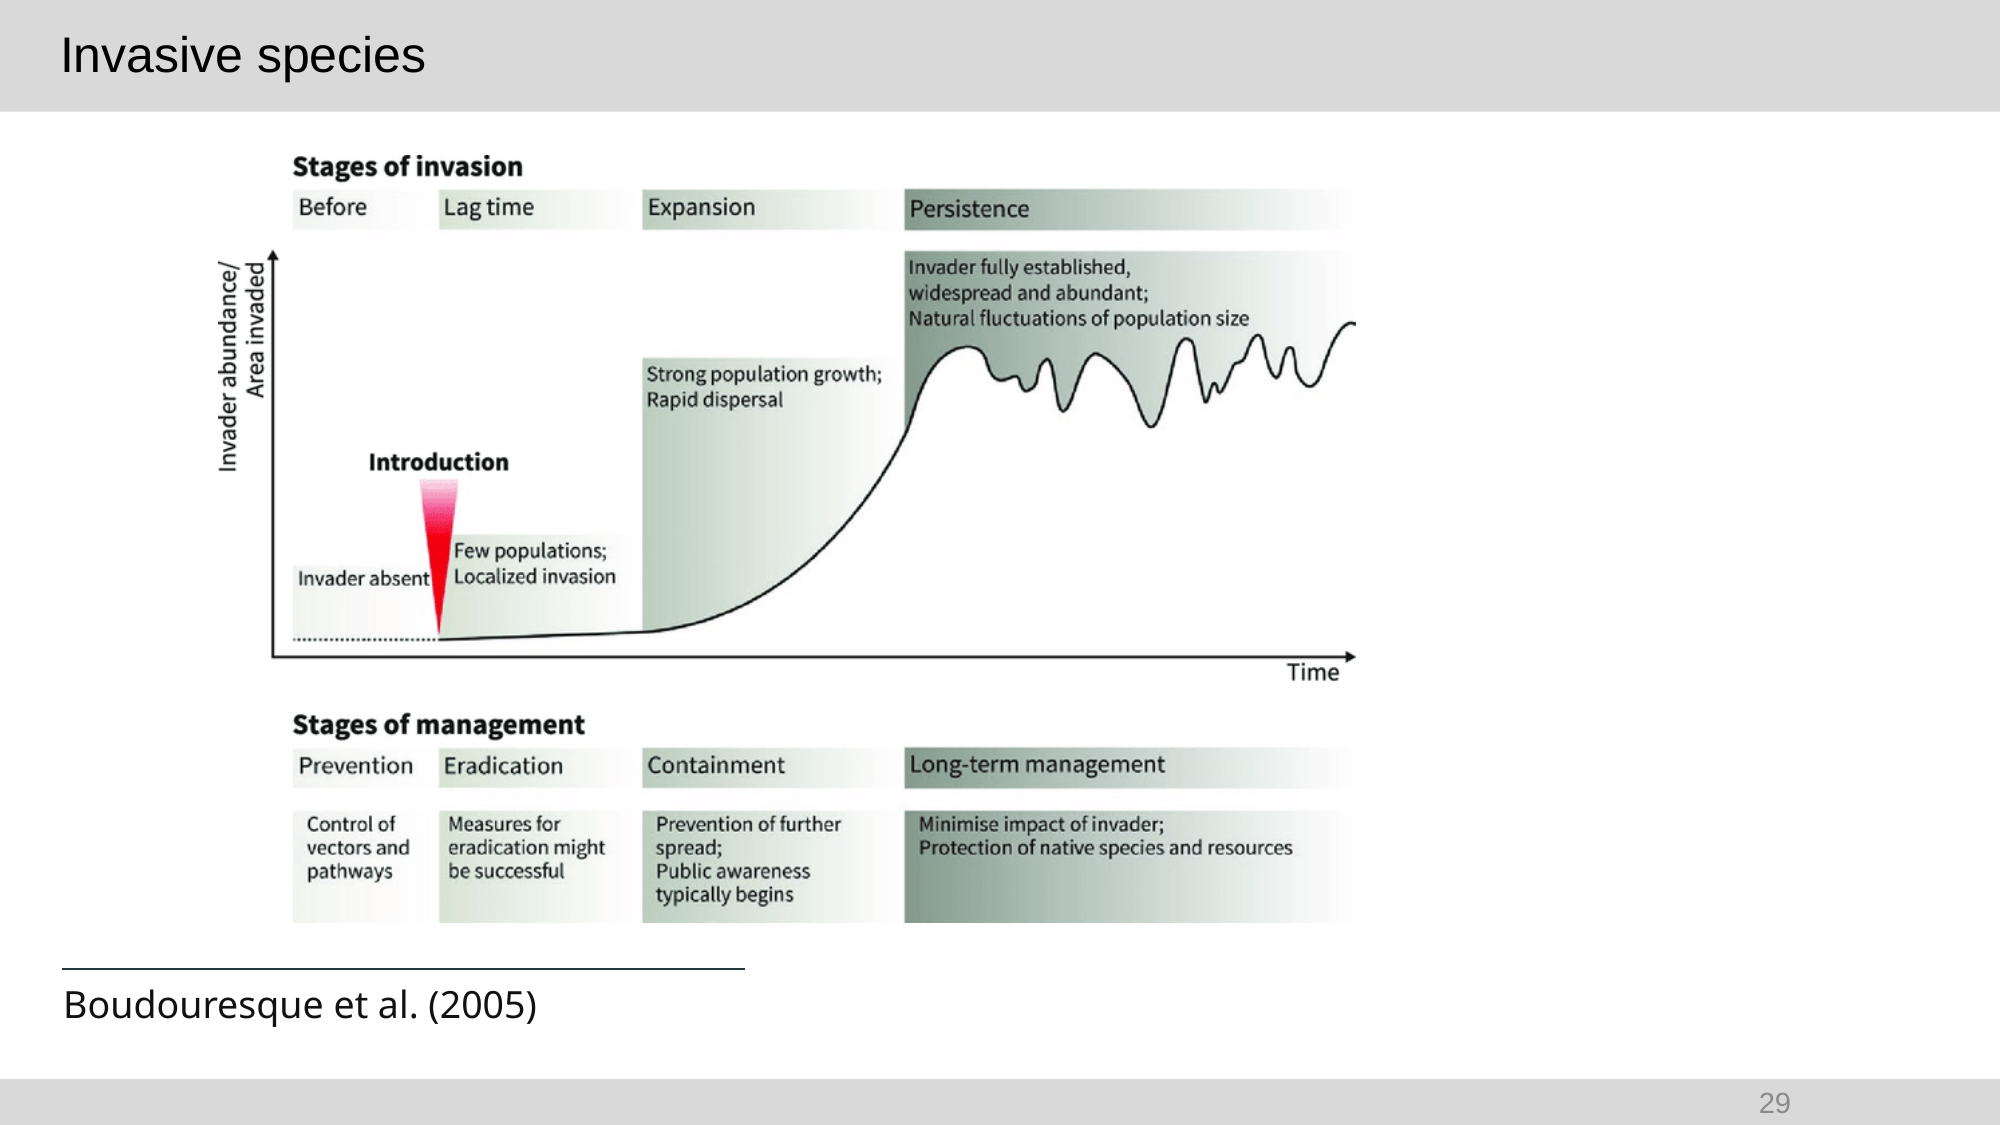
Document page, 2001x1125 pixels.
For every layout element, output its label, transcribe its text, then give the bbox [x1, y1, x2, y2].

title Invasive species [0, 0, 2000, 112]
picture [218, 155, 1356, 923]
footer [0, 1079, 1550, 1125]
slide_number 29 [1550, 1079, 2000, 1125]
text_box Boudouresque et al. (2005) [48, 974, 746, 1034]
